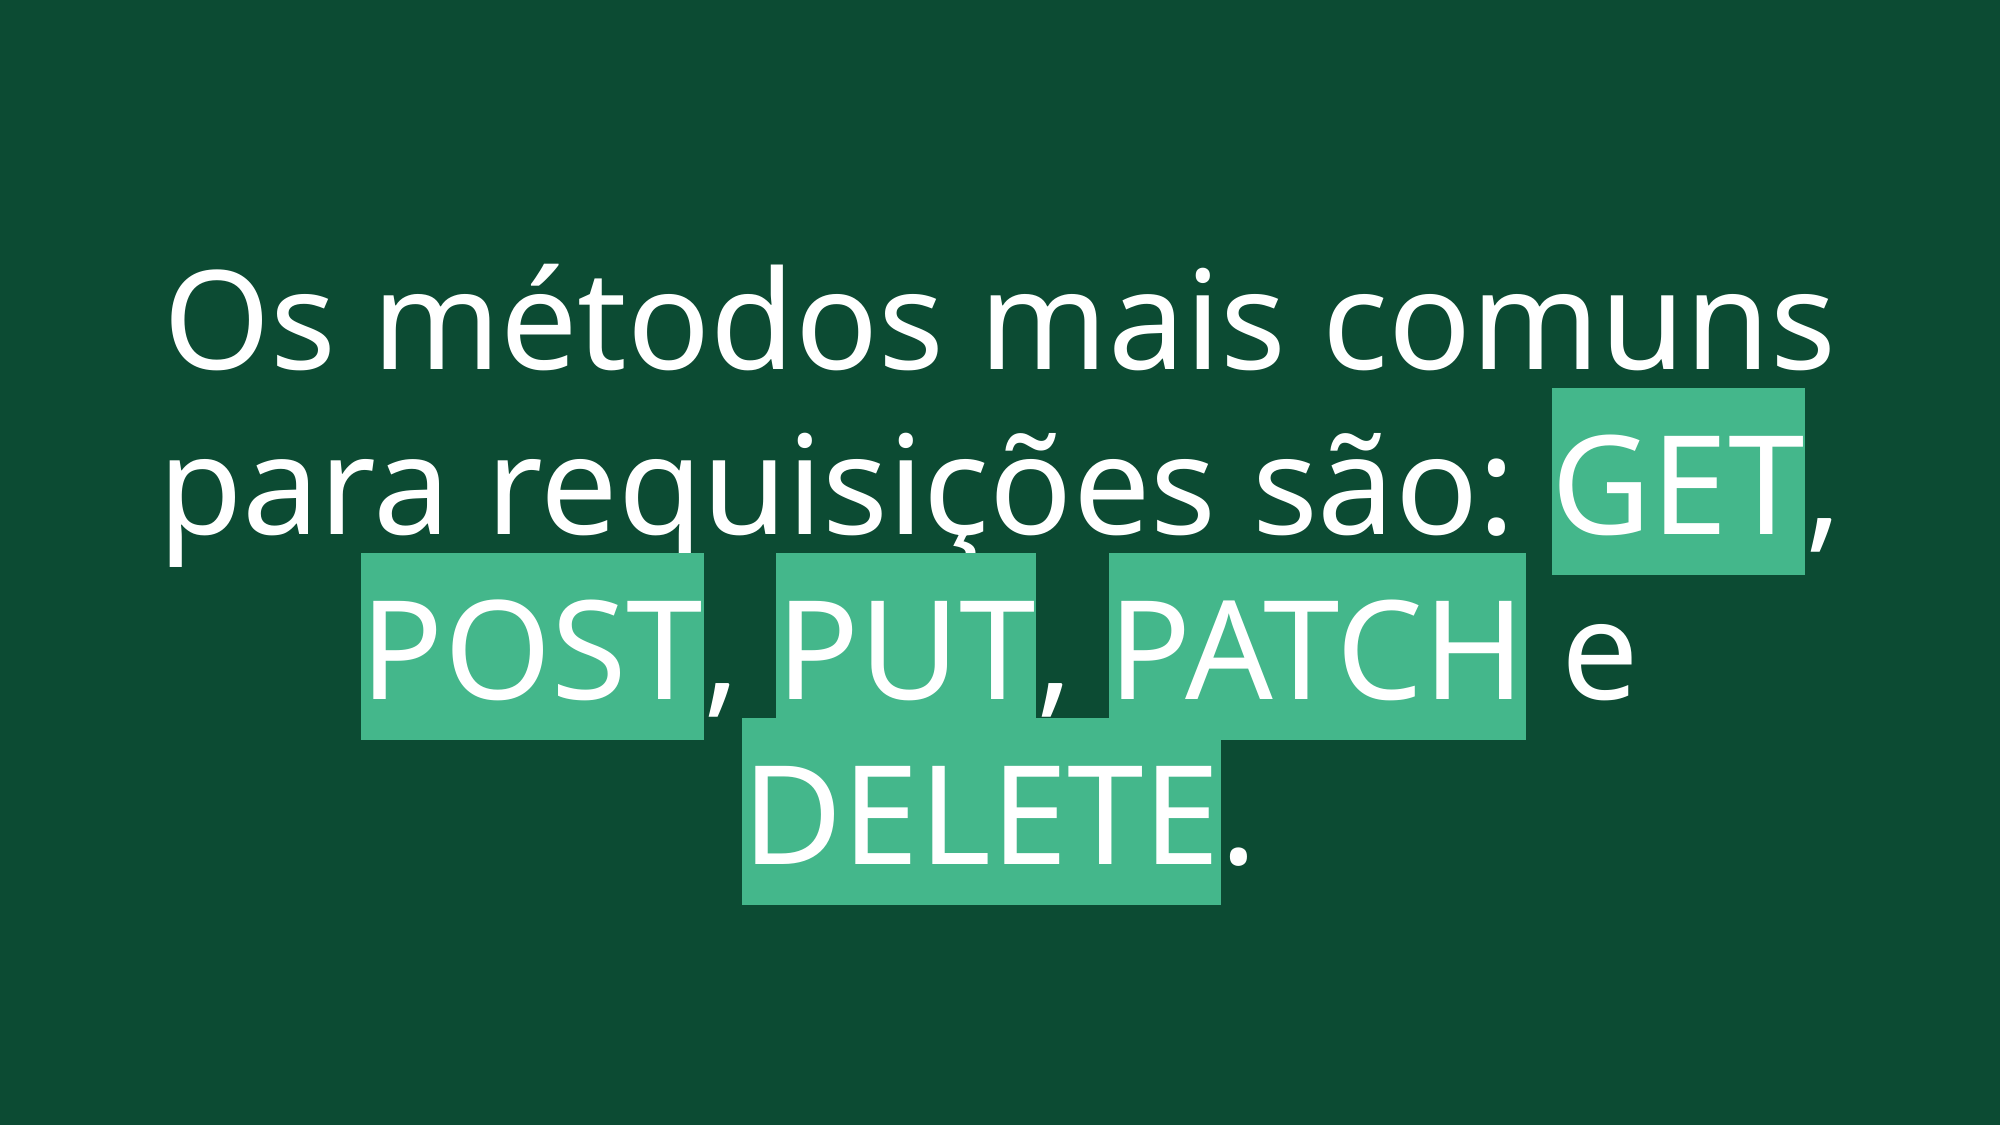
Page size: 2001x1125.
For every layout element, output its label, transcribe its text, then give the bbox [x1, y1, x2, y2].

text_box Os métodos mais comuns para requisições são: GET, POST, PUT, PATCH e DELETE. [134, 225, 1866, 900]
